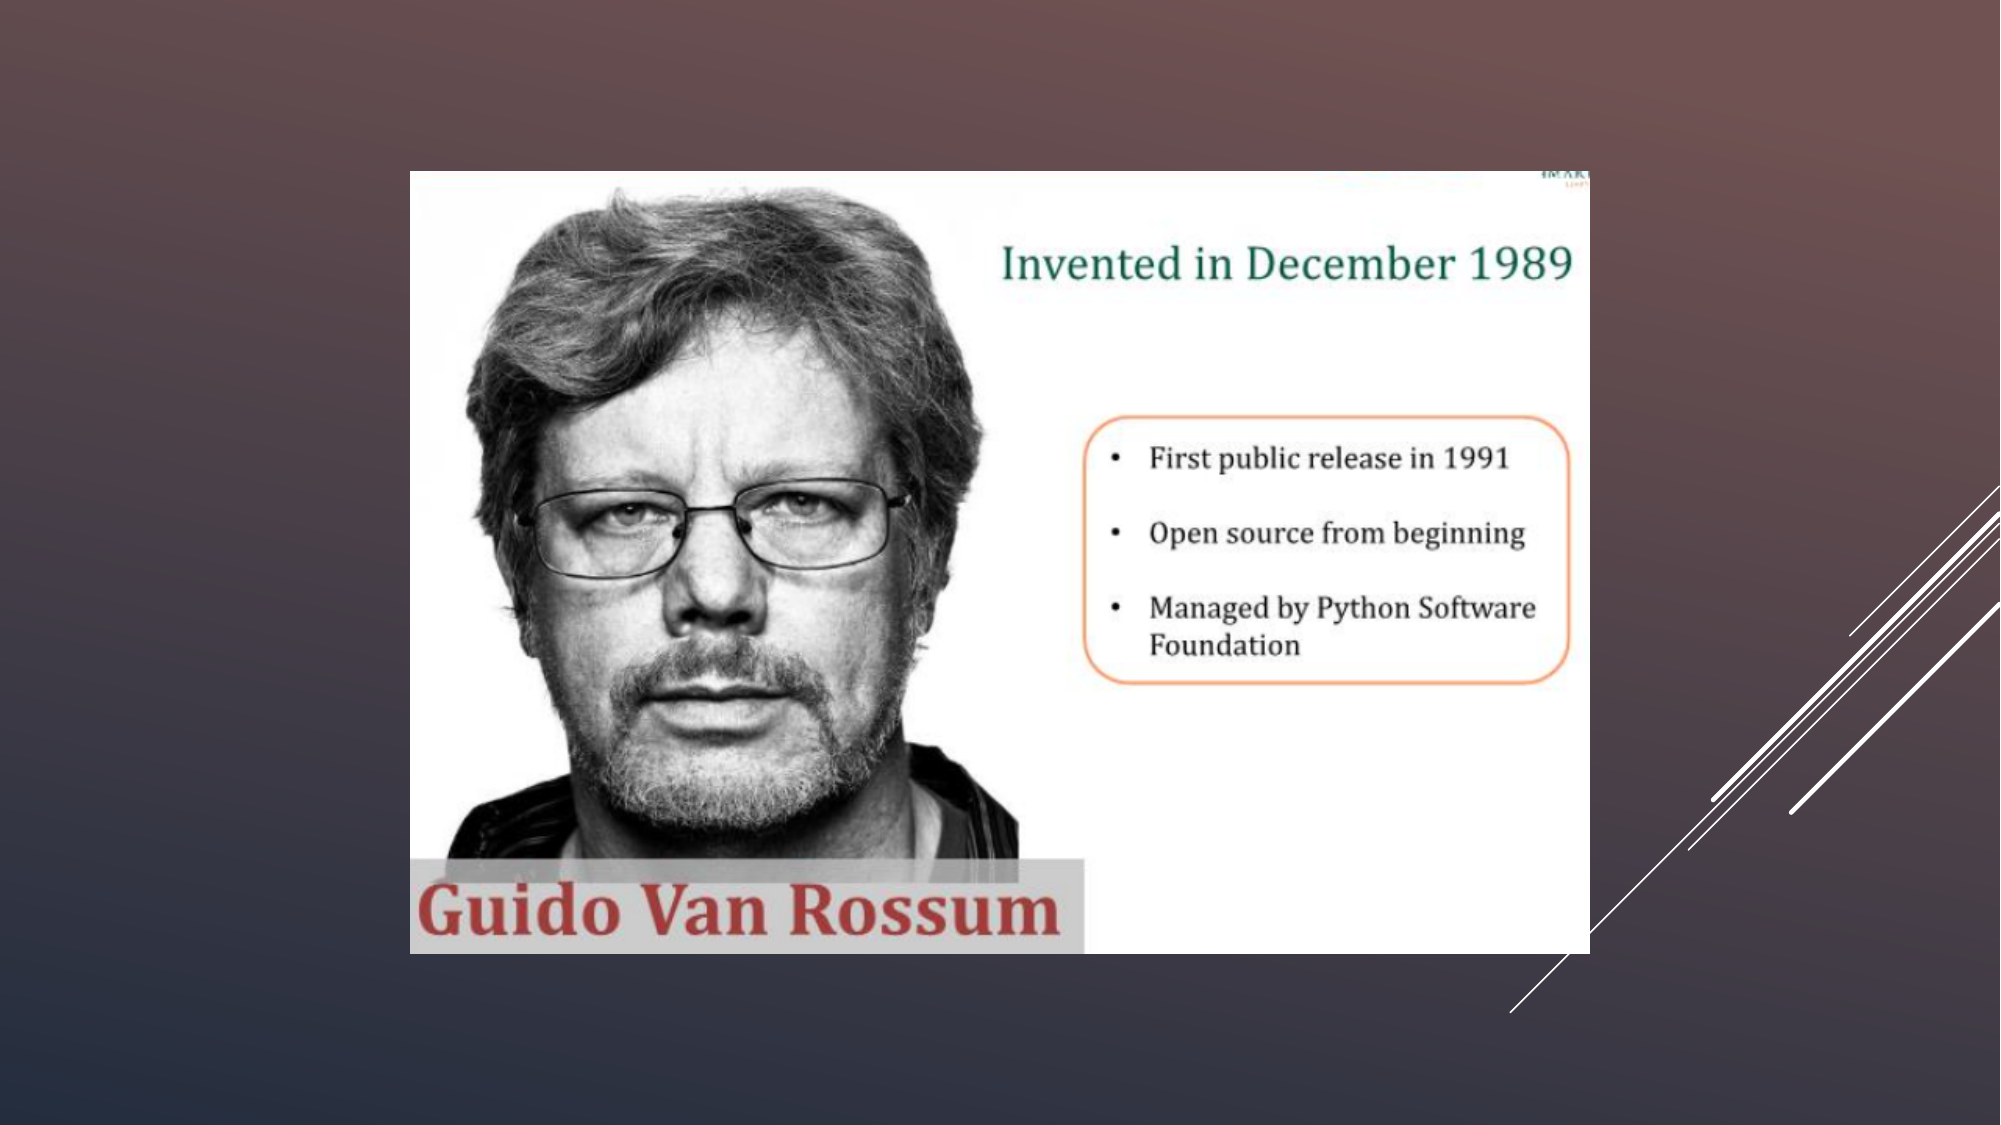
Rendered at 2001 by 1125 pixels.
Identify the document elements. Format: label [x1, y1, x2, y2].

picture [409, 171, 1591, 954]
